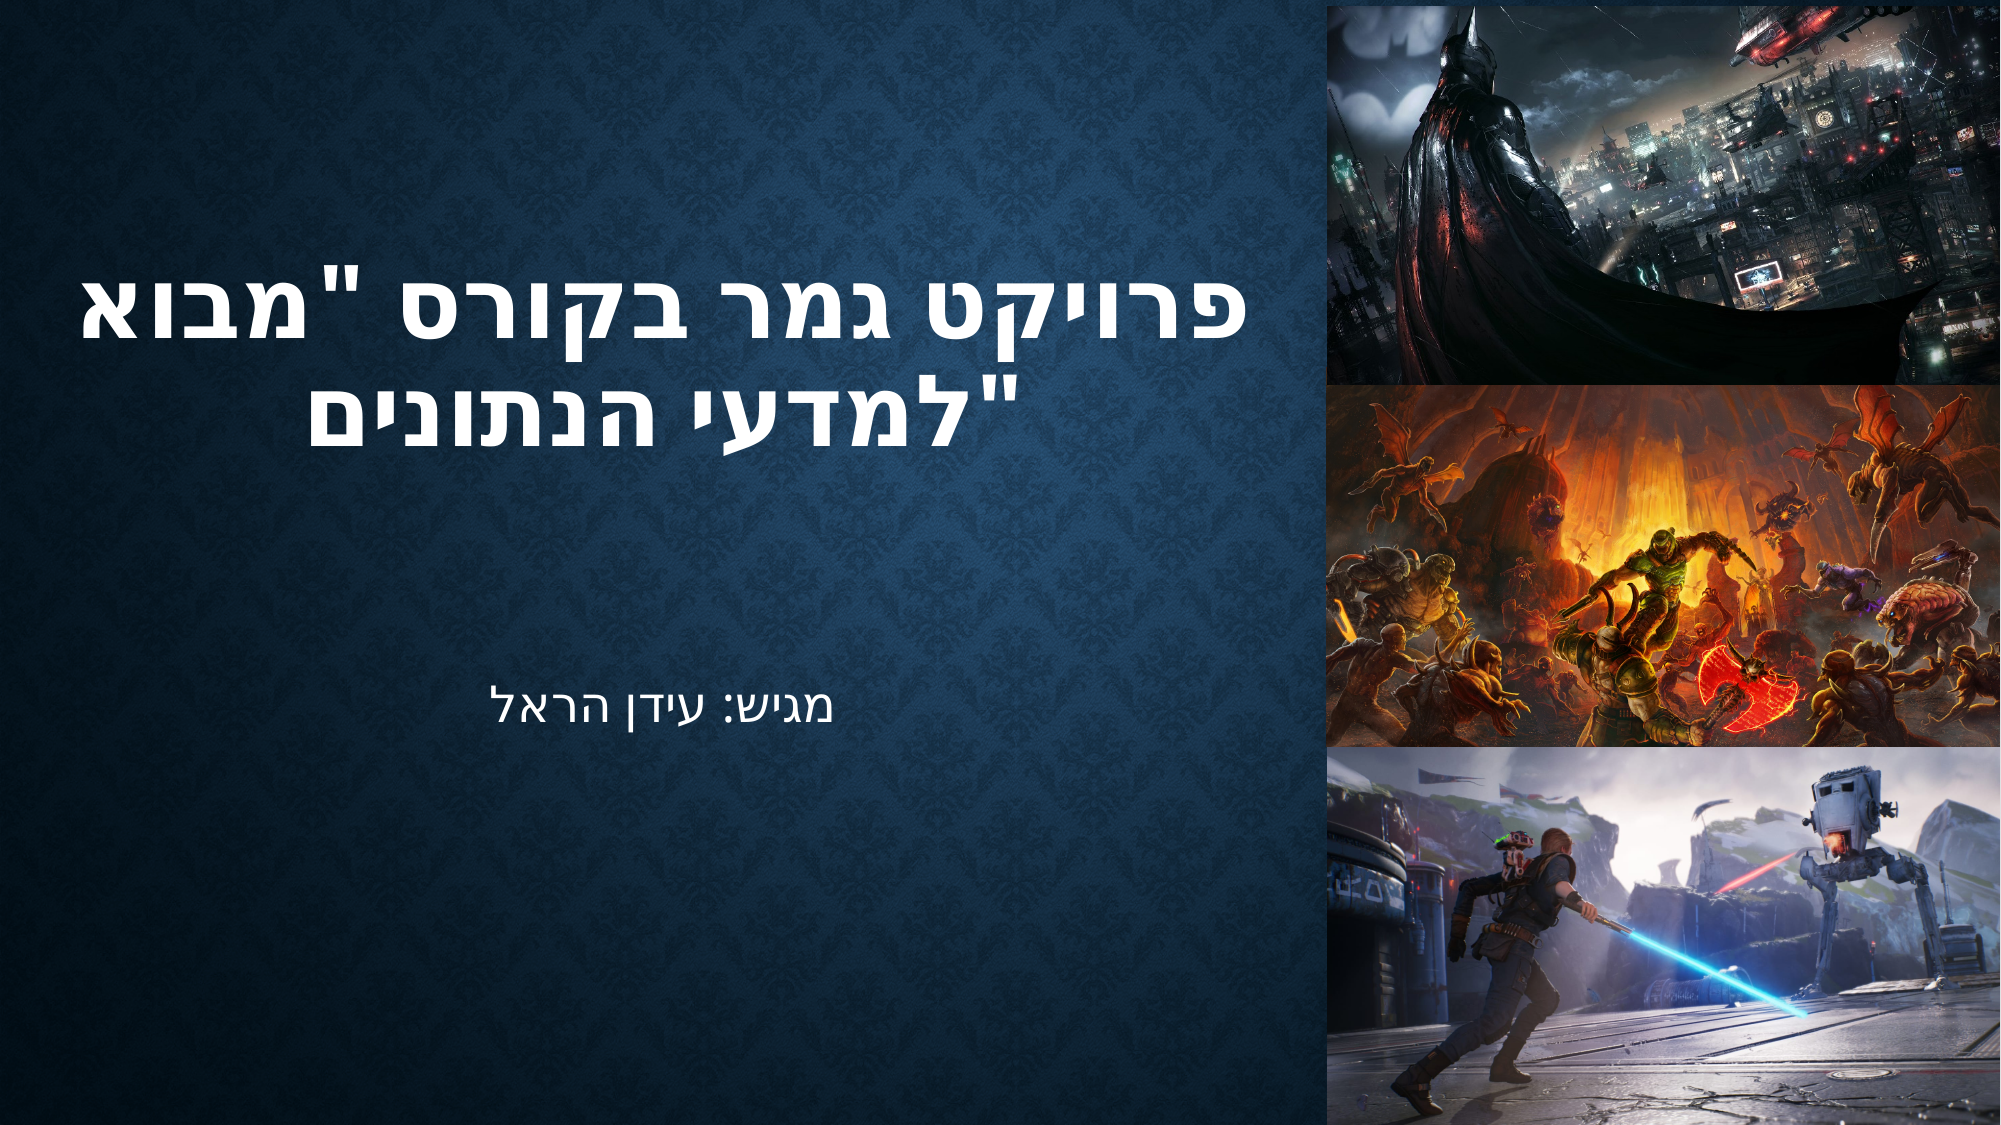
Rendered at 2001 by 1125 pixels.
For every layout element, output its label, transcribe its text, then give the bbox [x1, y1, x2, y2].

title פרויקט גמר בקורס "מבוא למדעי הנתונים" [0, 83, 1320, 476]
subtitle מגיש: עידן הראל [0, 653, 1320, 925]
picture [1325, 6, 2000, 1125]
